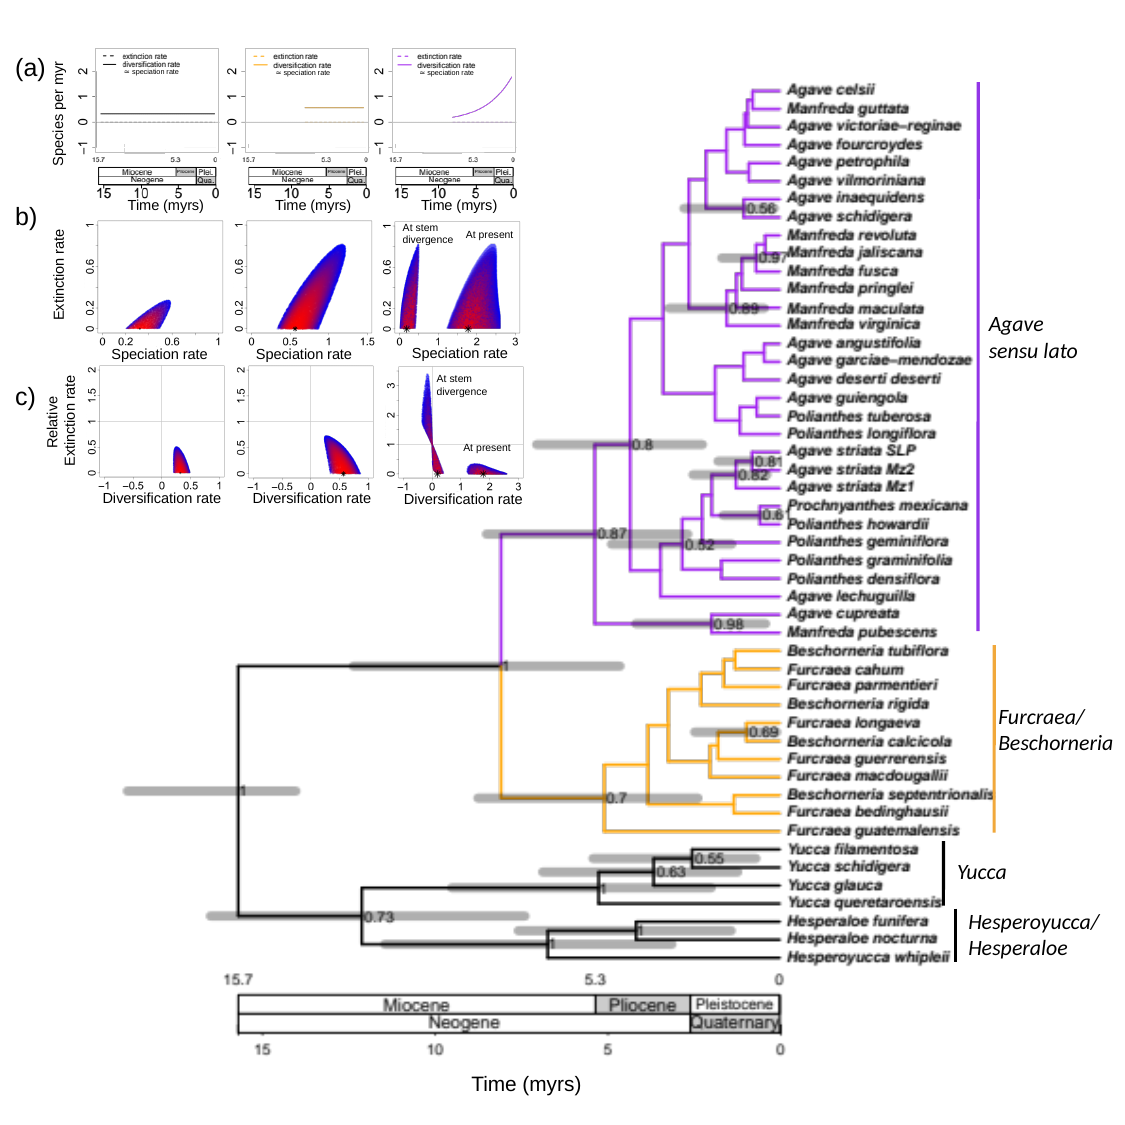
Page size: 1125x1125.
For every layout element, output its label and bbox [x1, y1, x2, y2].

text_box [392, 364, 540, 516]
text_box [64, 37, 213, 222]
picture [0, 0, 1125, 1125]
text_box [361, 37, 531, 222]
text_box [214, 37, 360, 222]
text_box [84, 230, 232, 362]
text_box [235, 230, 381, 360]
text_box [238, 361, 388, 516]
text_box [86, 362, 238, 515]
text_box [385, 229, 528, 370]
